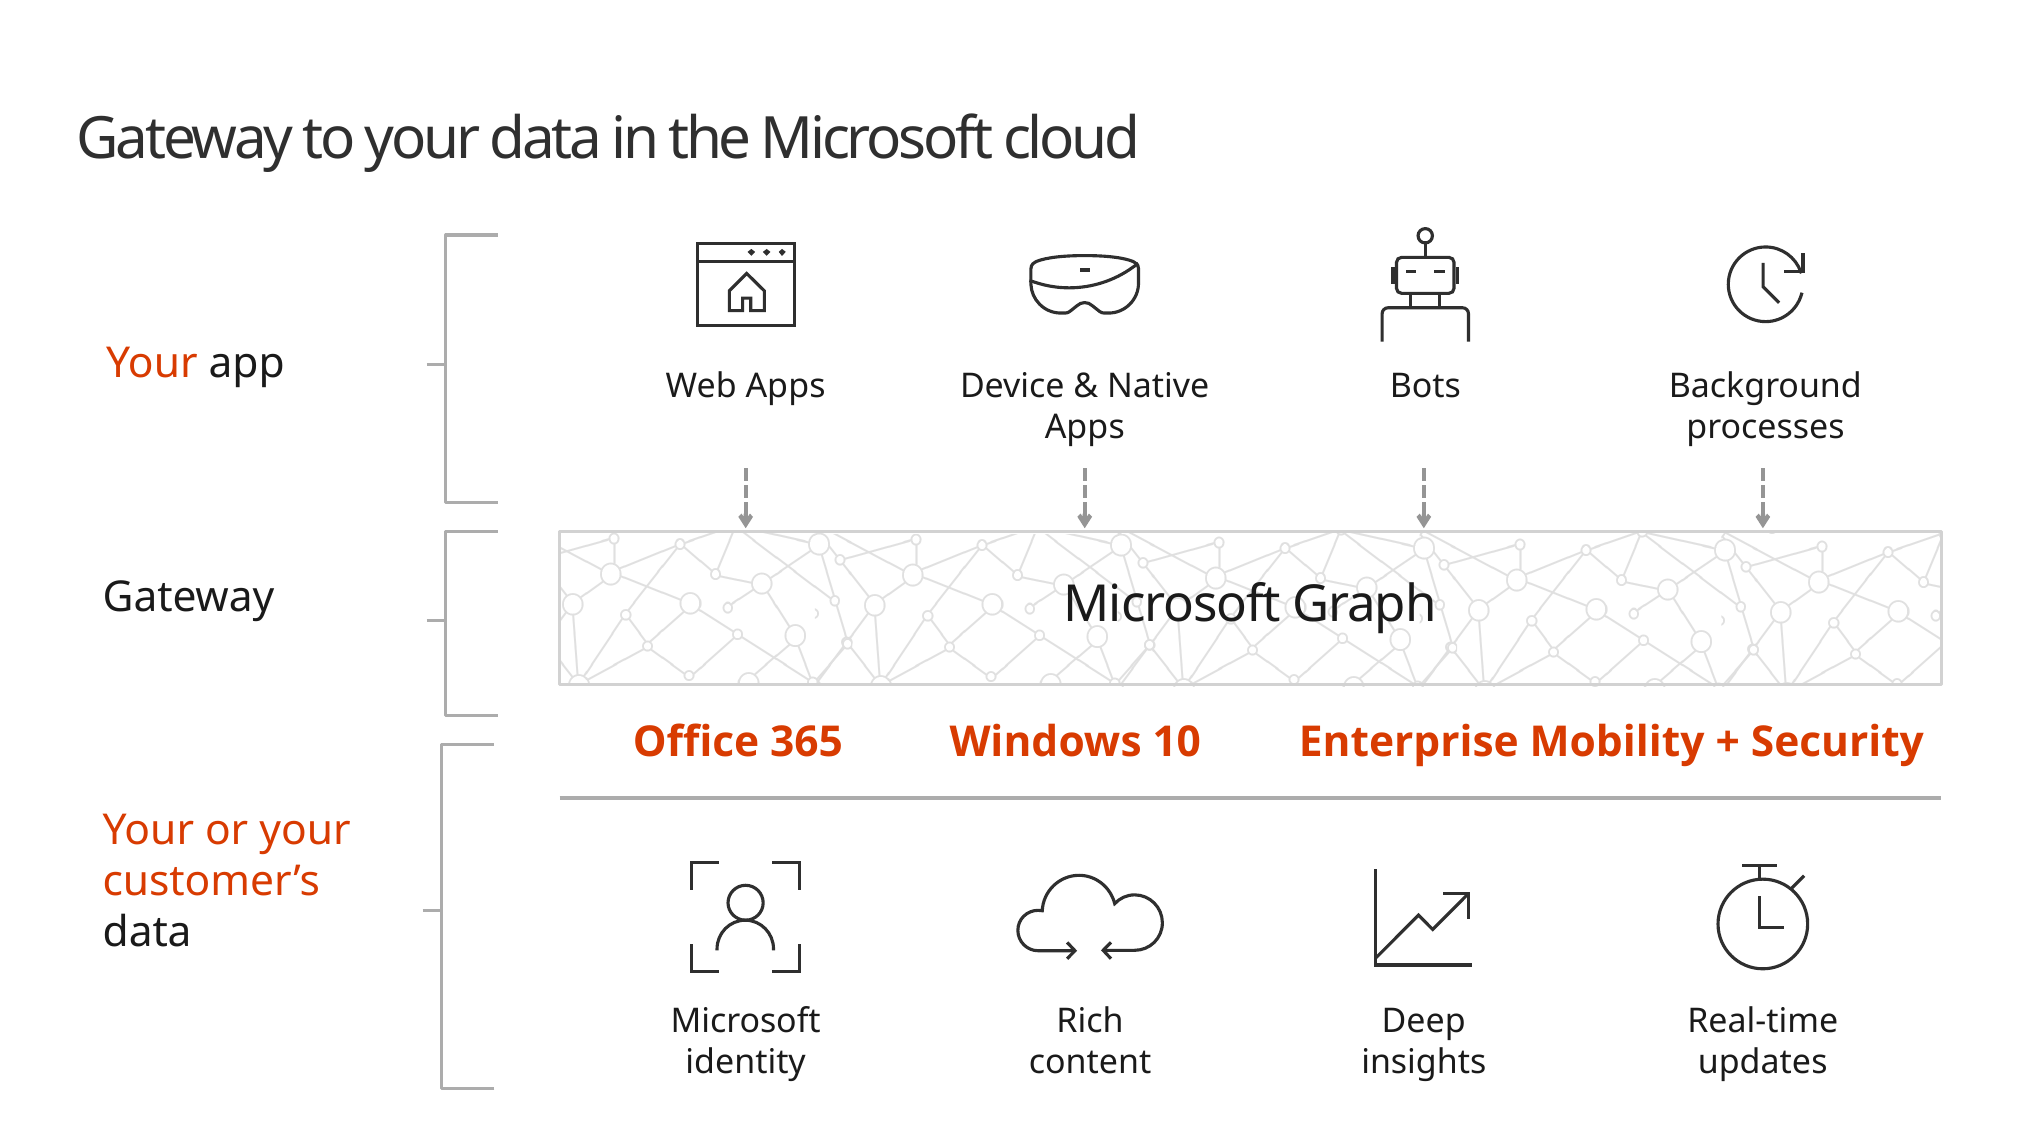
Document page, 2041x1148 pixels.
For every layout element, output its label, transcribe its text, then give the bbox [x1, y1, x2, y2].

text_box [426, 234, 499, 503]
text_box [1326, 868, 1522, 1084]
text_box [1002, 875, 1178, 1084]
title Gateway to your data in the Microsoft cloud [76, 103, 1969, 172]
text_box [959, 255, 1210, 529]
text_box Your app [91, 327, 300, 394]
text_box Windows 10 [949, 706, 1216, 773]
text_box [426, 531, 499, 716]
text_box Your or your customer’s data [87, 794, 408, 963]
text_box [665, 242, 826, 529]
text_box Gateway [87, 561, 290, 628]
text_box Enterprise Mobility + Security [1298, 706, 1939, 773]
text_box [615, 862, 876, 1084]
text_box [1629, 865, 1897, 1084]
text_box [1381, 228, 1469, 529]
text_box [422, 744, 495, 1089]
text_box Office 365 [632, 706, 858, 773]
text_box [1673, 246, 1858, 529]
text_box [559, 531, 1942, 687]
